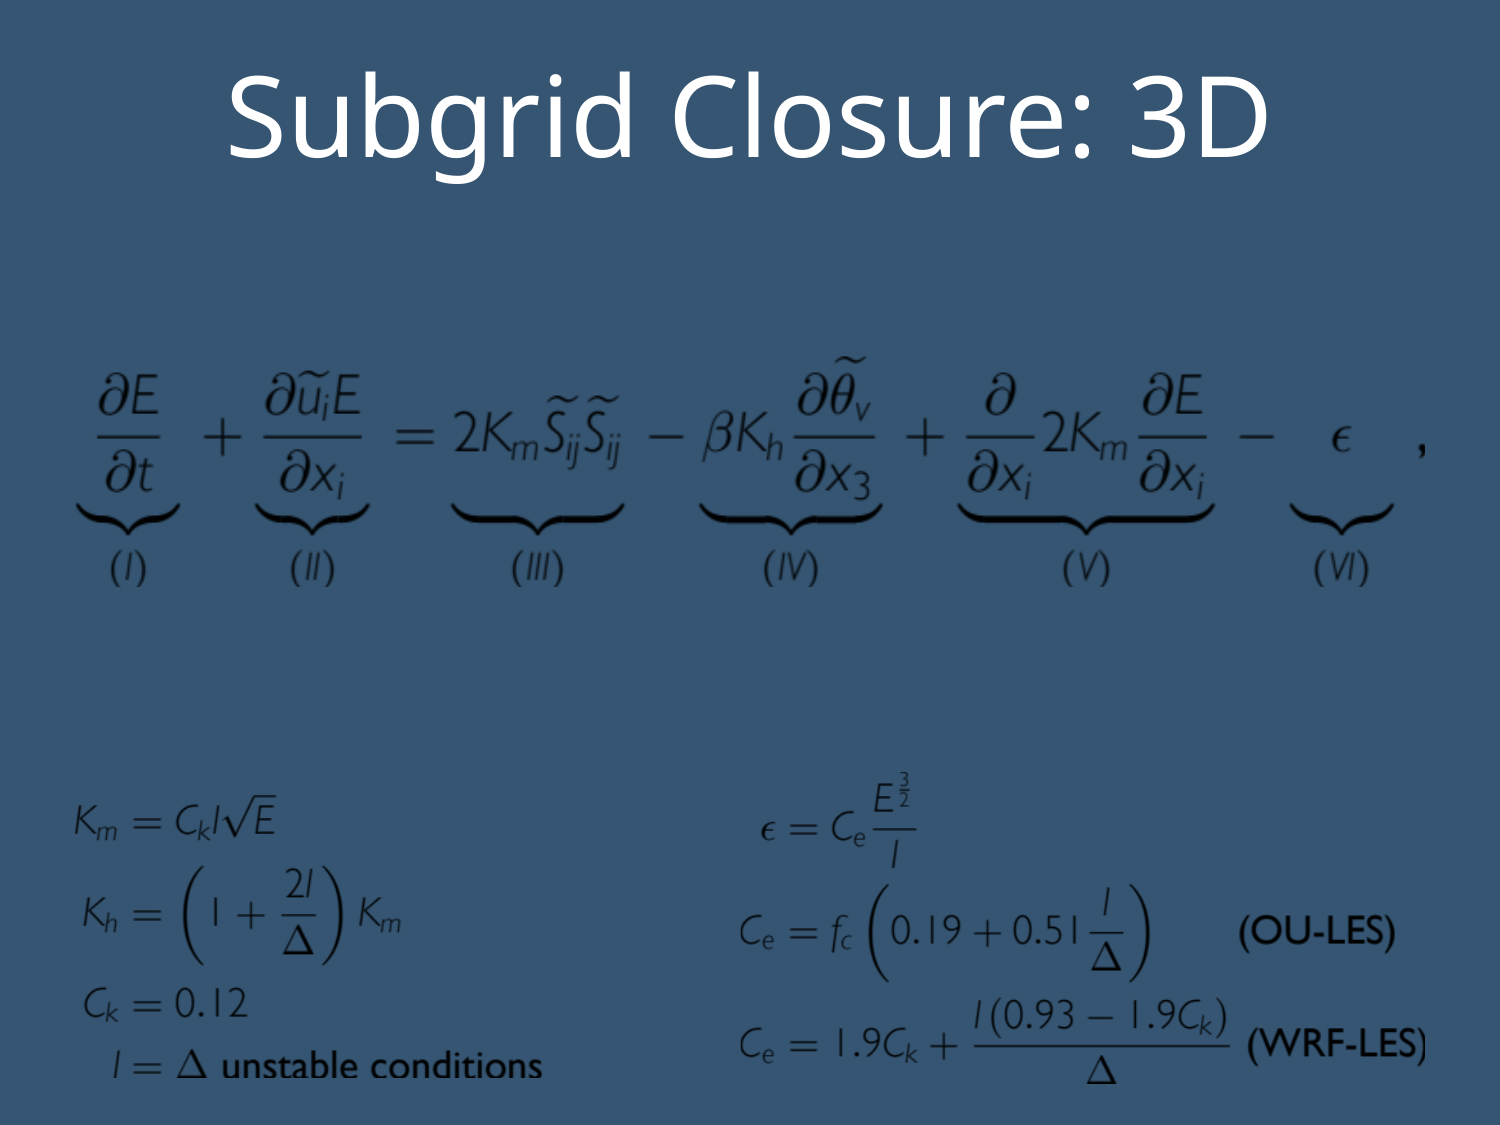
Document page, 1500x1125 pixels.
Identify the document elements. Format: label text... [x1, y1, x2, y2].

title Subgrid Closure: 3D [0, 0, 1500, 225]
picture [740, 772, 1426, 1084]
picture [74, 354, 1426, 587]
picture [74, 795, 543, 1078]
